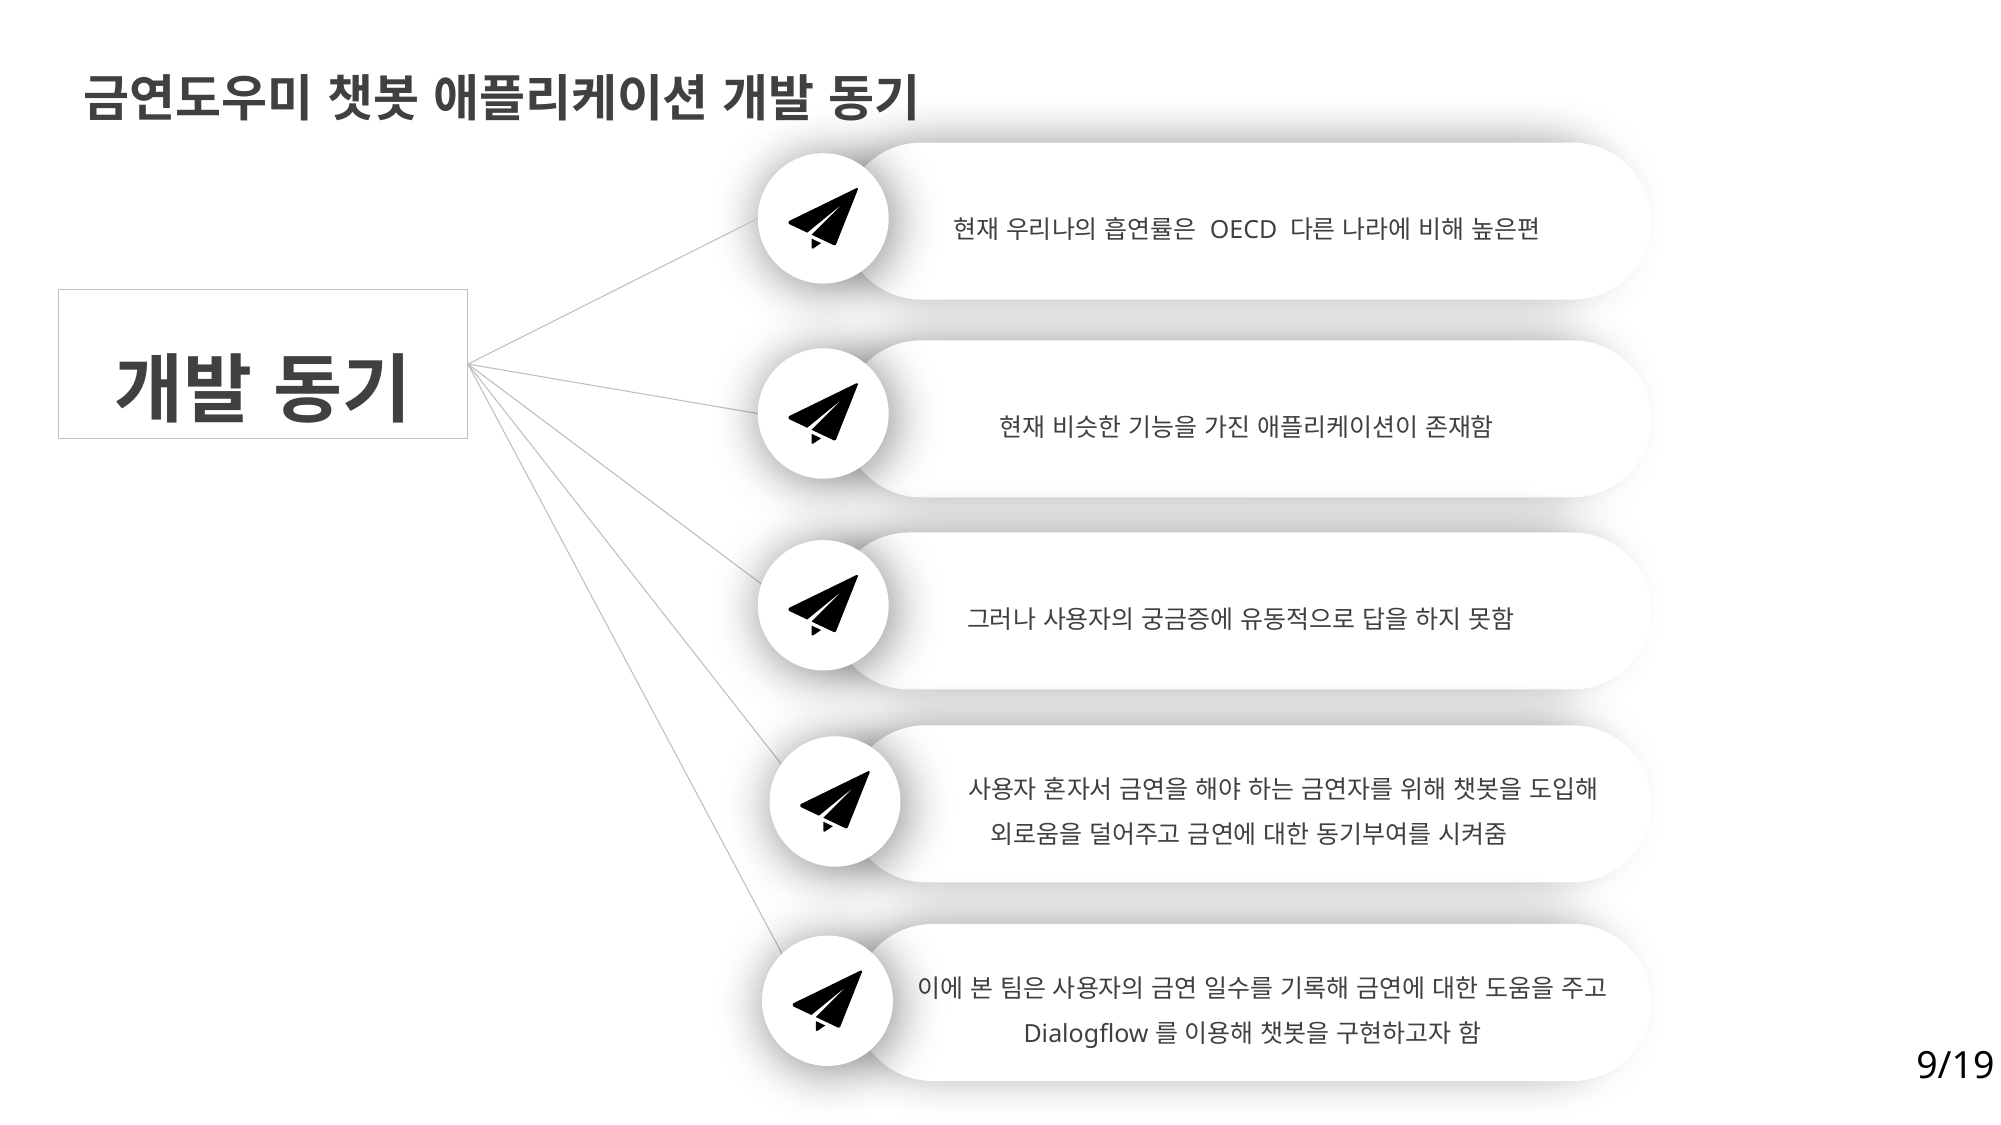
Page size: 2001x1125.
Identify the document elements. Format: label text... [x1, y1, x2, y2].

text_box 금연도우미 챗봇 애플리케이션 개발 동기 [68, 28, 1111, 134]
text_box 현재 우리나의 흡연률은 OECD 다른 나라에 비해 높은편 [892, 141, 1653, 301]
text_box 이에 본 팀은 사용자의 금연 일수를 기록해 금연에 대한 도움을 주고 Dialogflow를 이용해 챗봇을 구현하고자 함 [898, 922, 1653, 1083]
text_box 9/19 [1901, 1033, 2000, 1094]
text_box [816, 671, 824, 736]
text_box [467, 218, 758, 357]
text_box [761, 935, 893, 1066]
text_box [757, 540, 889, 671]
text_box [757, 348, 889, 479]
text_box 그러나 사용자의 궁금증에 유동적으로 답을 하지 못함 [893, 531, 1653, 691]
text_box 사용자 혼자서 금연을 해야 하는 금연자를 위해 챗봇을 도입해 외로움을 덜어주고 금연에 대한 동기부여를 시켜줌 [901, 724, 1653, 884]
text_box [816, 479, 824, 540]
text_box 개발 동기 [58, 289, 467, 439]
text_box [757, 153, 889, 284]
text_box 현재 비슷한 기능을 가진 애플리케이션이 존재함 [894, 339, 1653, 499]
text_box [769, 736, 901, 867]
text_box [467, 357, 816, 1018]
